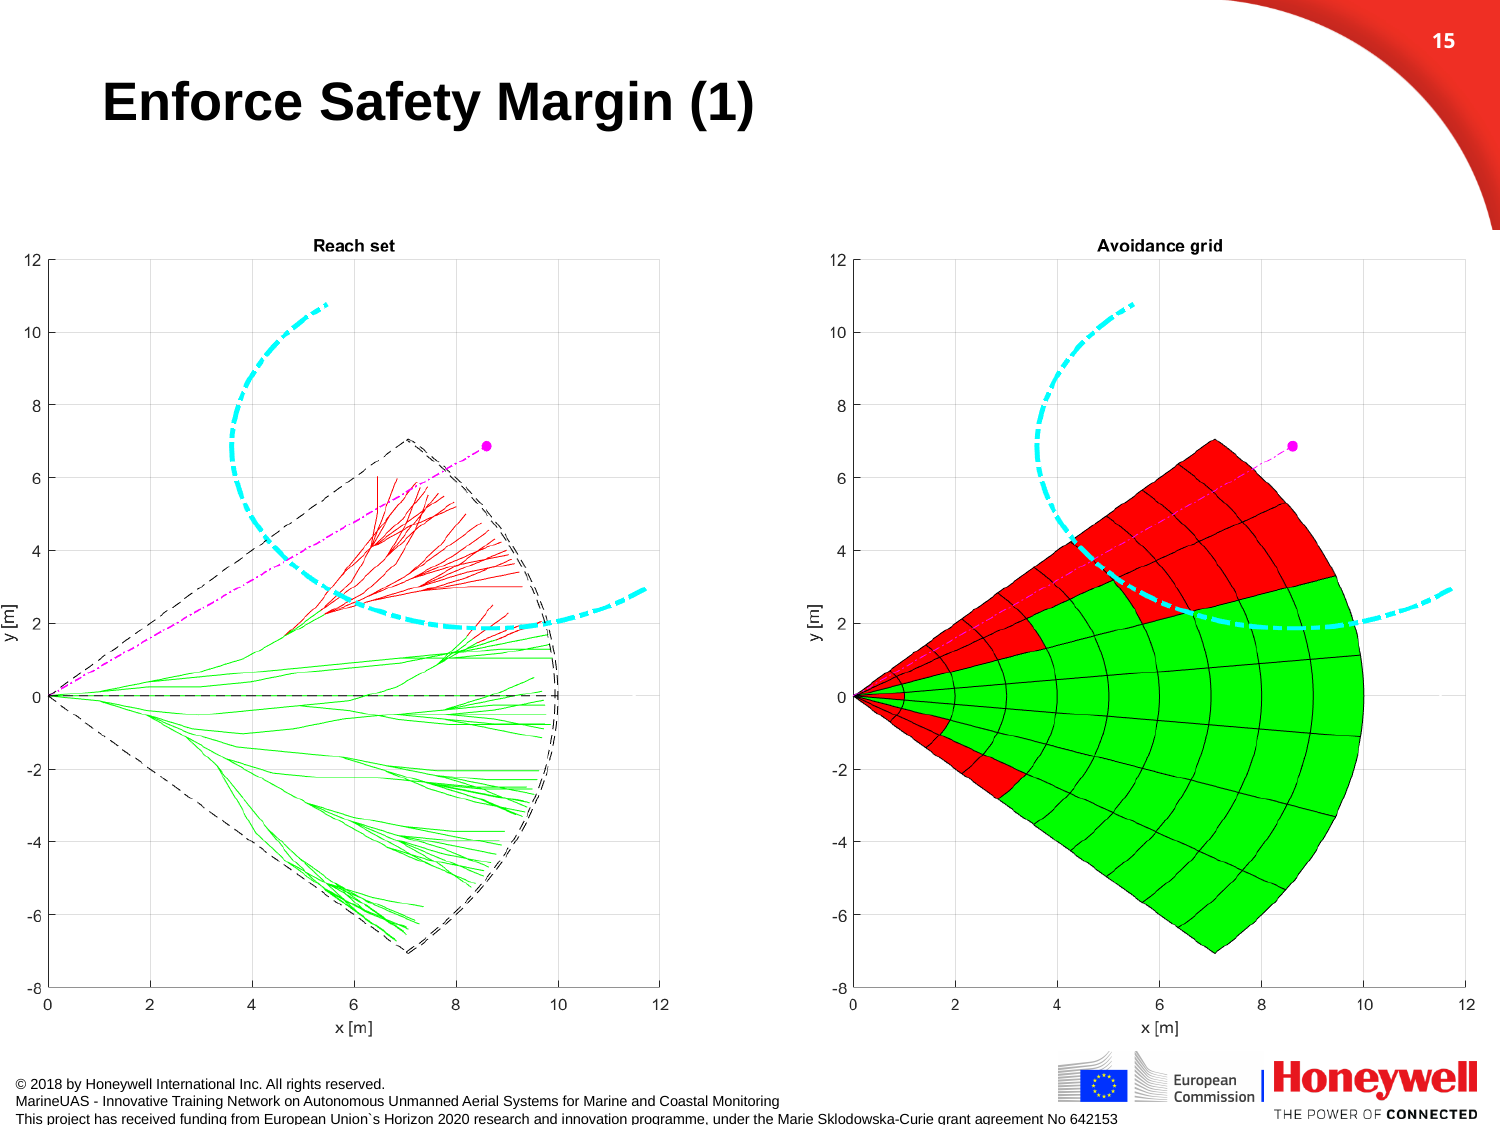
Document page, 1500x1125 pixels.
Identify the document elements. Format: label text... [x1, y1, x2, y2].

picture [0, 0, 1500, 1102]
title Enforce Safety Margin (1) [86, 58, 1347, 141]
picture [1274, 1061, 1477, 1119]
slide_number 14 [1416, 0, 1500, 83]
